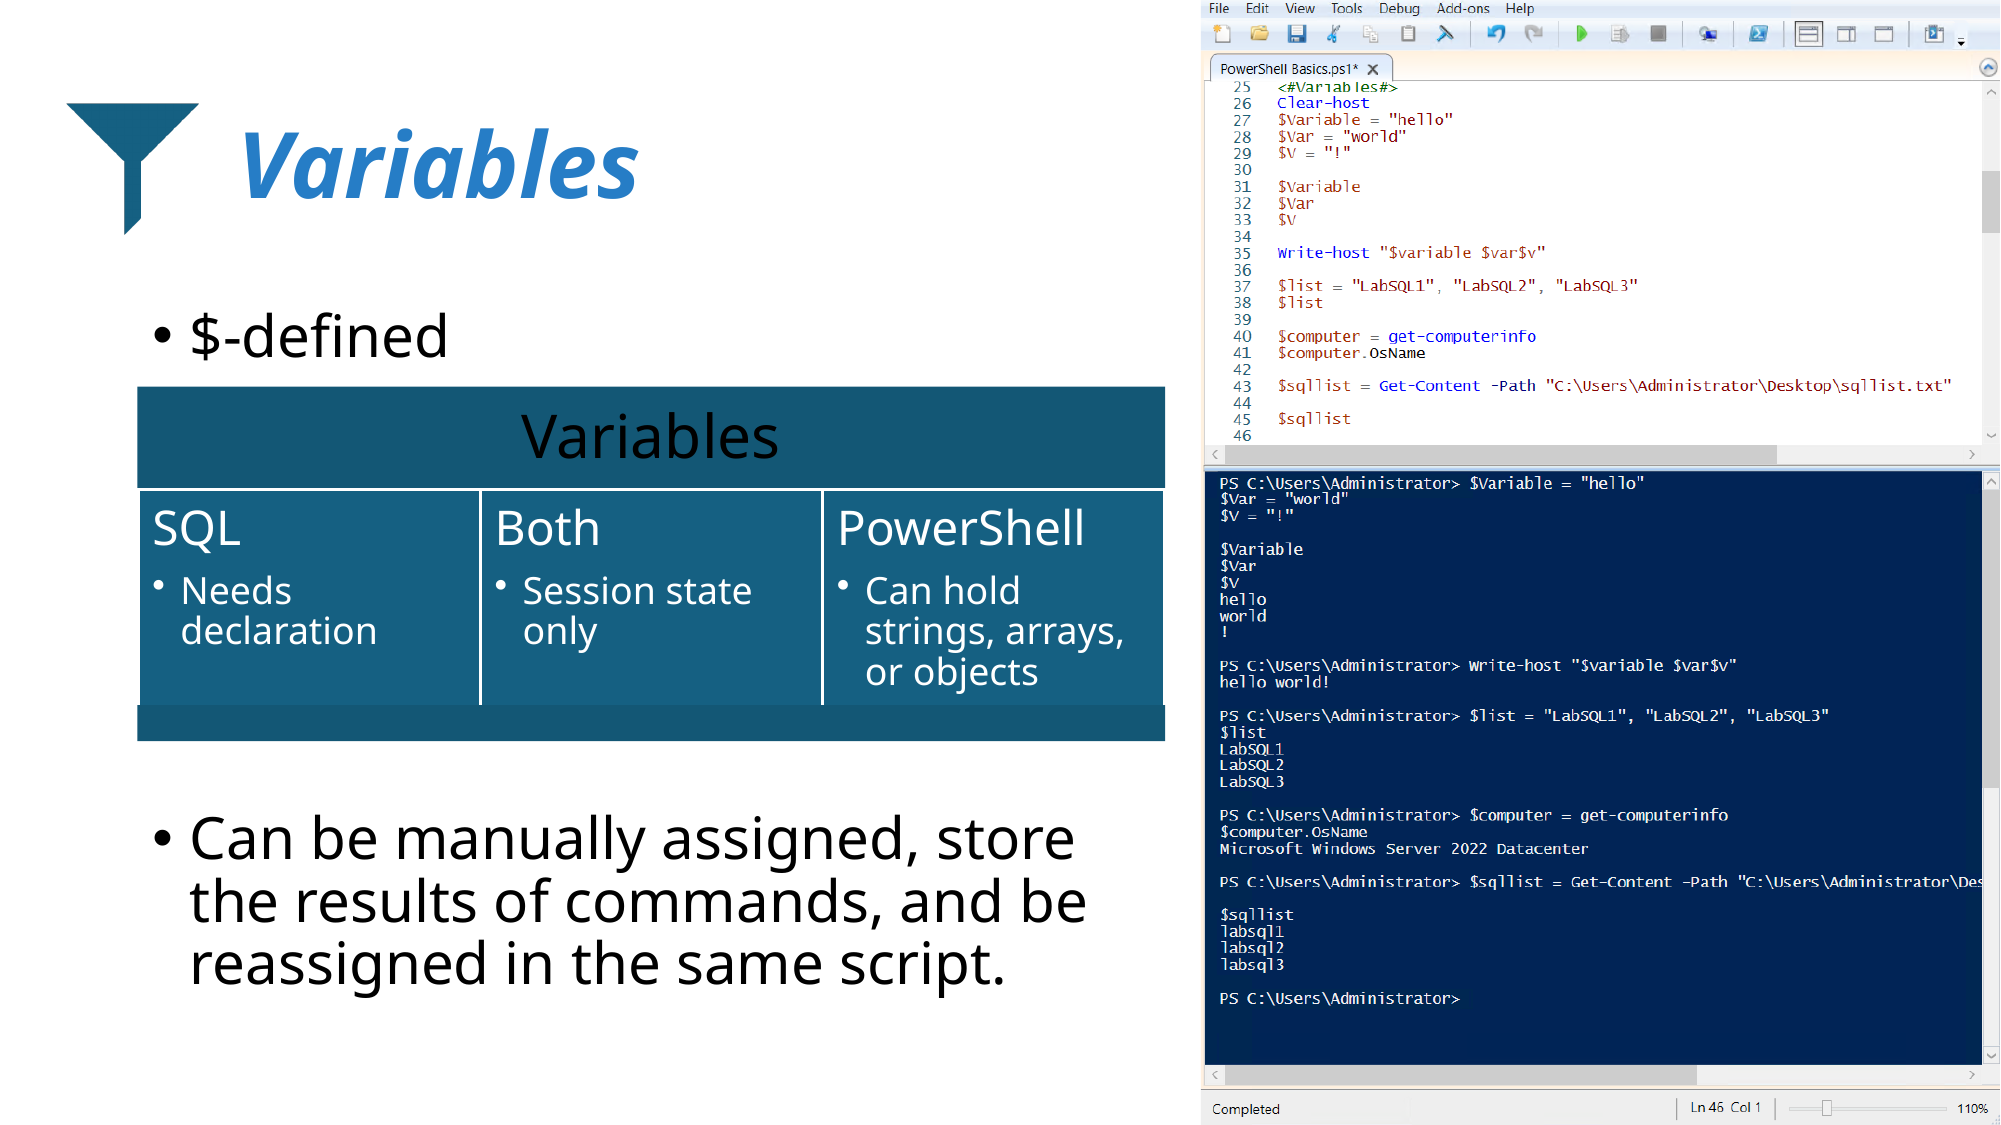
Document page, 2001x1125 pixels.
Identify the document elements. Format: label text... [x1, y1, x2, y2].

list $-defined Can be manually assigned, store the results of commands, and be reassigned in the same script. [137, 299, 1166, 385]
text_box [136, 385, 1166, 739]
text_box [41, 77, 224, 260]
title Variables [222, 59, 1031, 278]
picture [1200, 0, 2000, 1125]
list $-defined Can be manually assigned, store the results of commands, and be reassigned in the same script. [137, 742, 1166, 1014]
